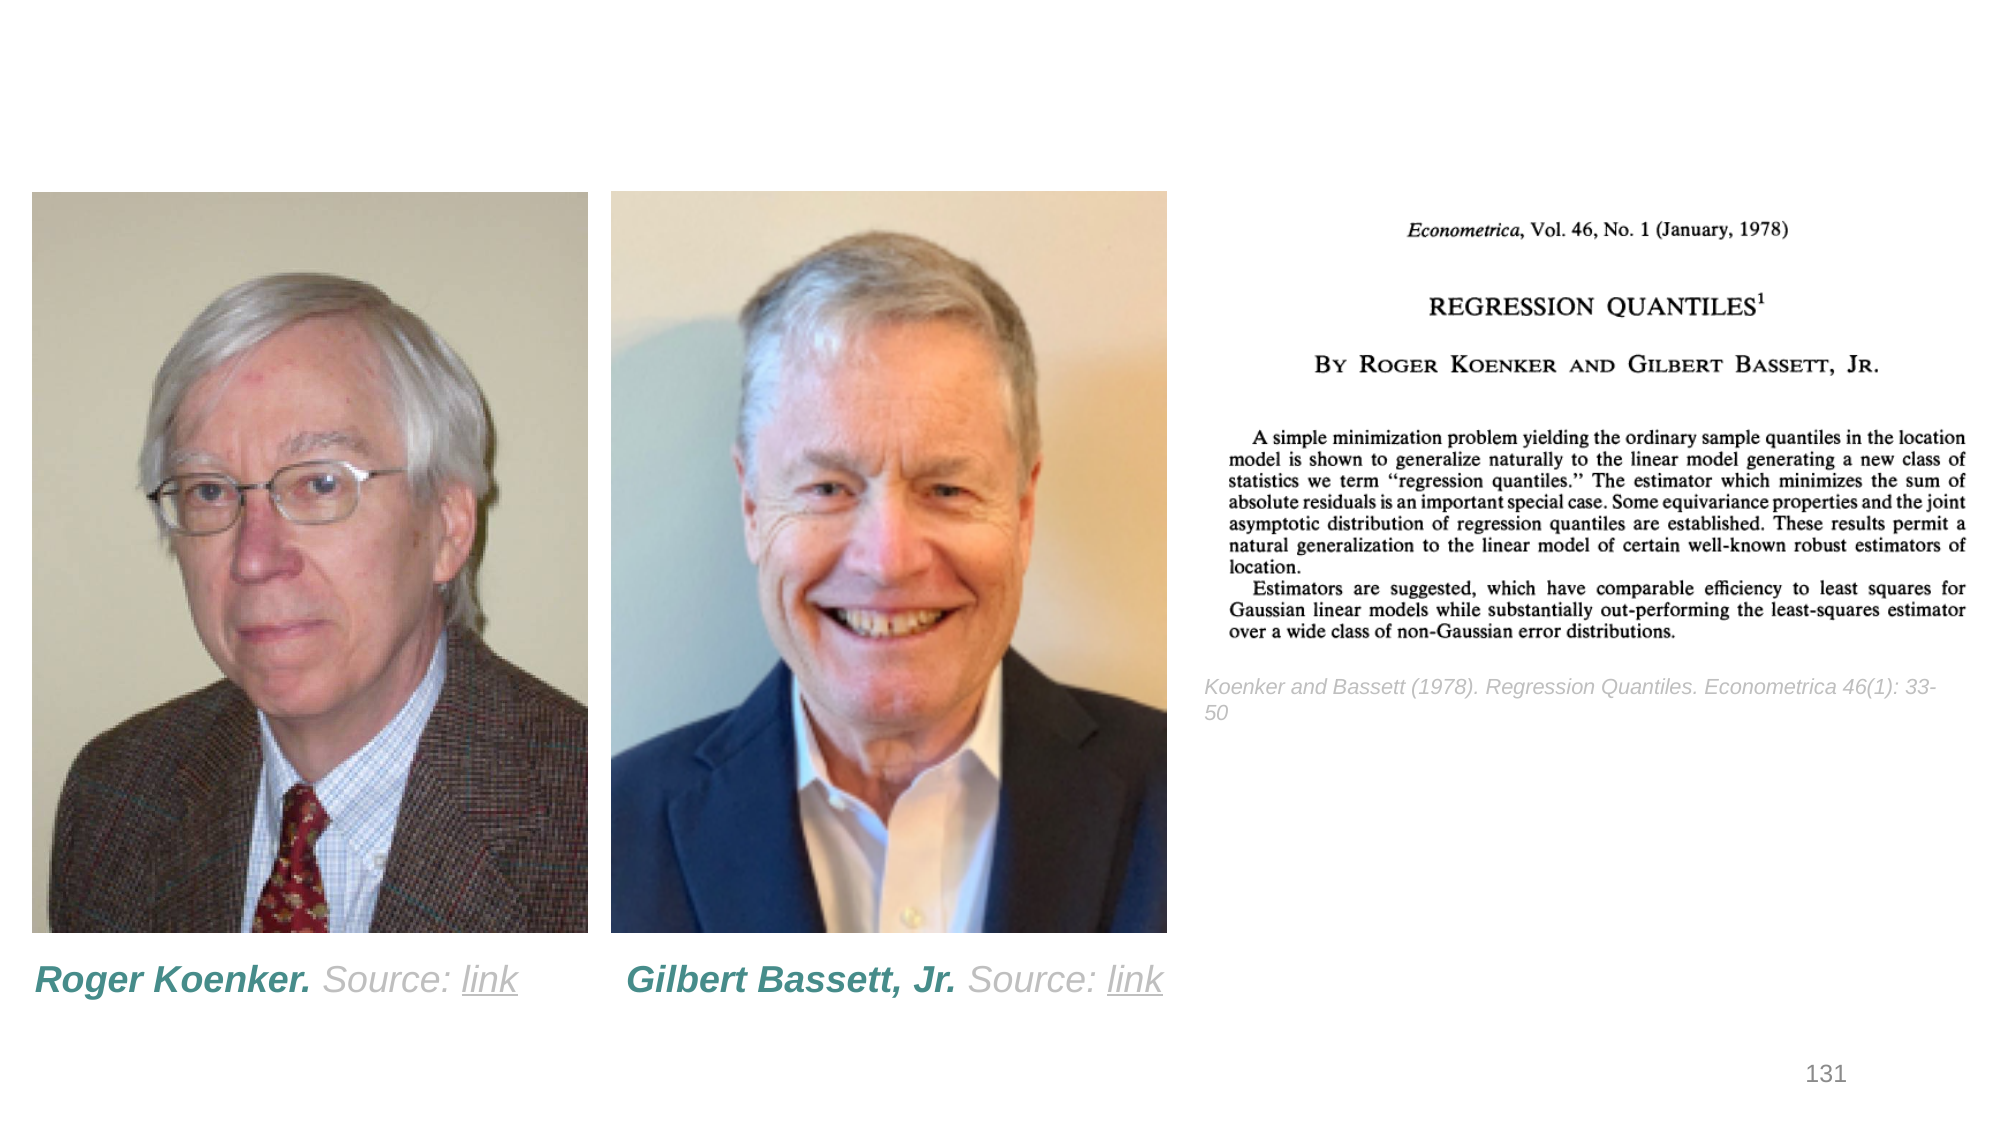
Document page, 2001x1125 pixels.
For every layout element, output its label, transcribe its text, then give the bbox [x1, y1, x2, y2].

picture [1189, 191, 2000, 666]
picture [611, 191, 1167, 933]
text_box Roger Koenker. Source: link [19, 947, 575, 1008]
picture [32, 192, 588, 933]
text_box Koenker and Bassett (1978). Regression Quantiles. Econometrica 46(1): 33-50 [1189, 666, 1968, 733]
slide_number 131 [1412, 1042, 1863, 1103]
text_box Gilbert Bassett, Jr. Source: link [611, 947, 1190, 1007]
